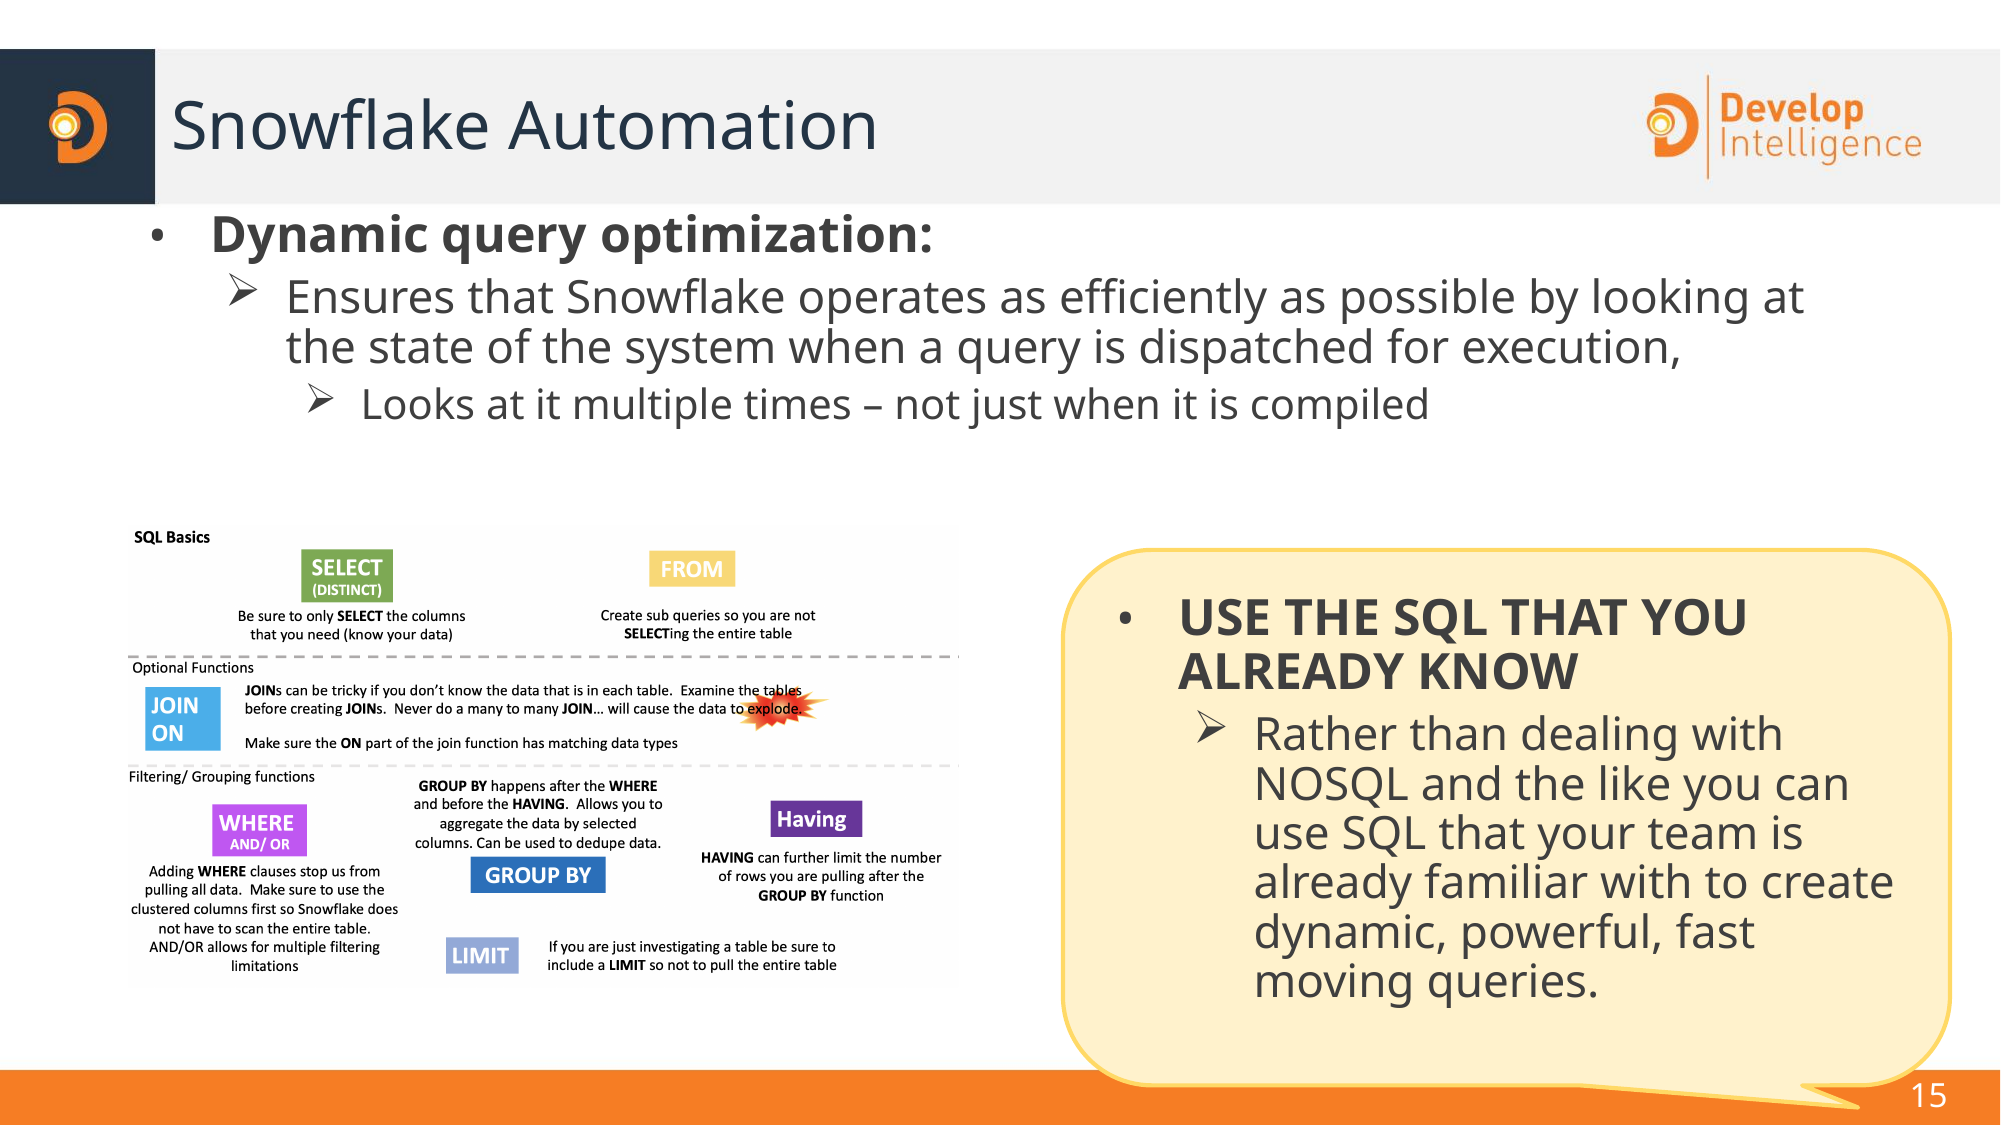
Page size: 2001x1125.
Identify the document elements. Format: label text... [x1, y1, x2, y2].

picture [0, 0, 2001, 1125]
title Snowflake Automation [156, 53, 1999, 203]
slide_number 15 [1860, 1072, 1998, 1122]
text_box USE THE SQL THAT YOU ALREADY KNOW Rather than dealing with NOSQL and the like you can use SQL that your team is already familiar with to create dynamic, powerful, fast moving queries. [1060, 547, 1953, 1110]
list Dynamic query optimization: Ensures that Snowflake operates as efficiently as possible by looking at the state of the system when a query is dispatched for execution, Looks at it multiple times – not just when it is compiled [120, 202, 1846, 970]
